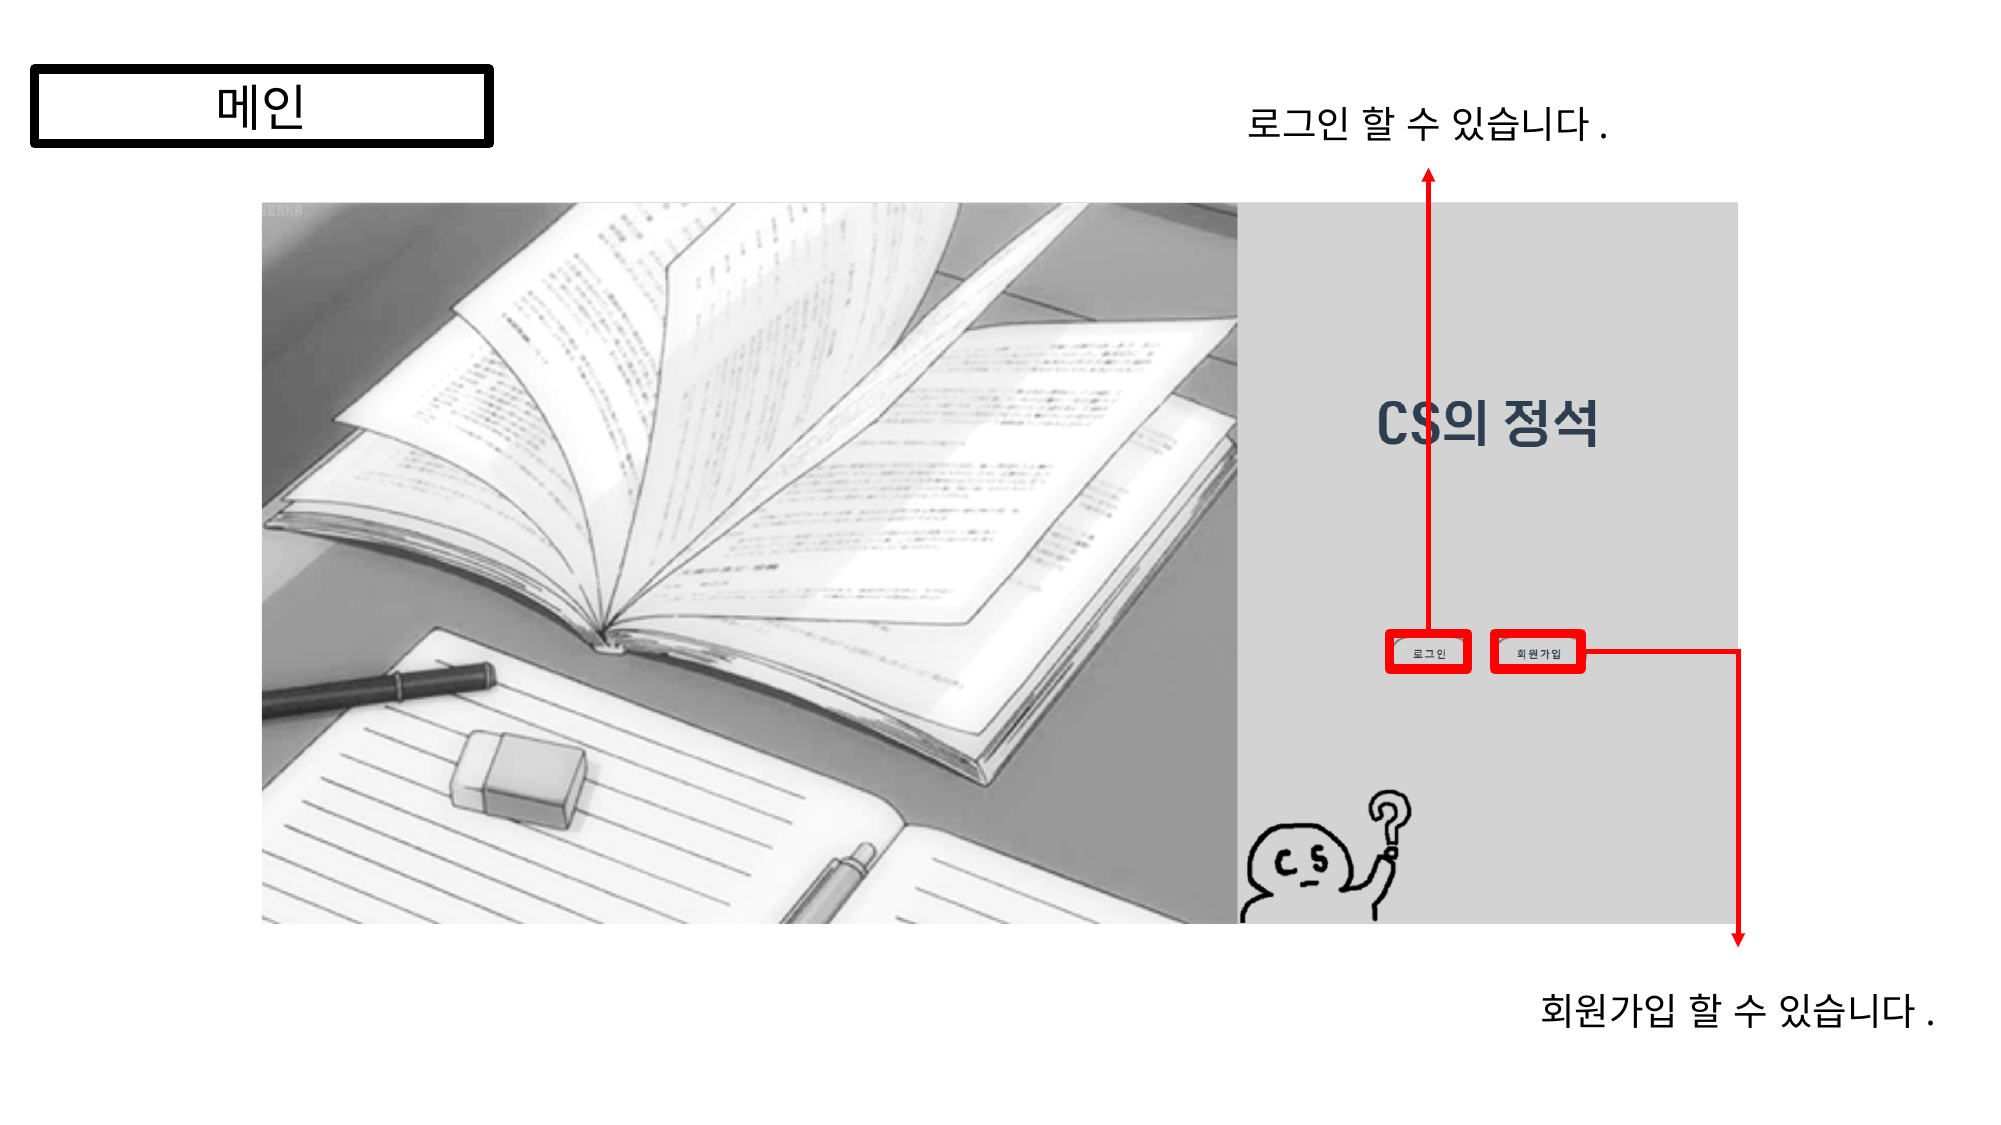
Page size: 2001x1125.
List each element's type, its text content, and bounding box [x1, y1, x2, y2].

text_box 메인 [34, 69, 490, 144]
text_box 로그인 할 수 있습니다. [1233, 93, 1624, 154]
text_box 회원가입 할 수 있습니다. [1525, 980, 1951, 1040]
picture [261, 201, 1739, 924]
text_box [1580, 651, 1739, 948]
